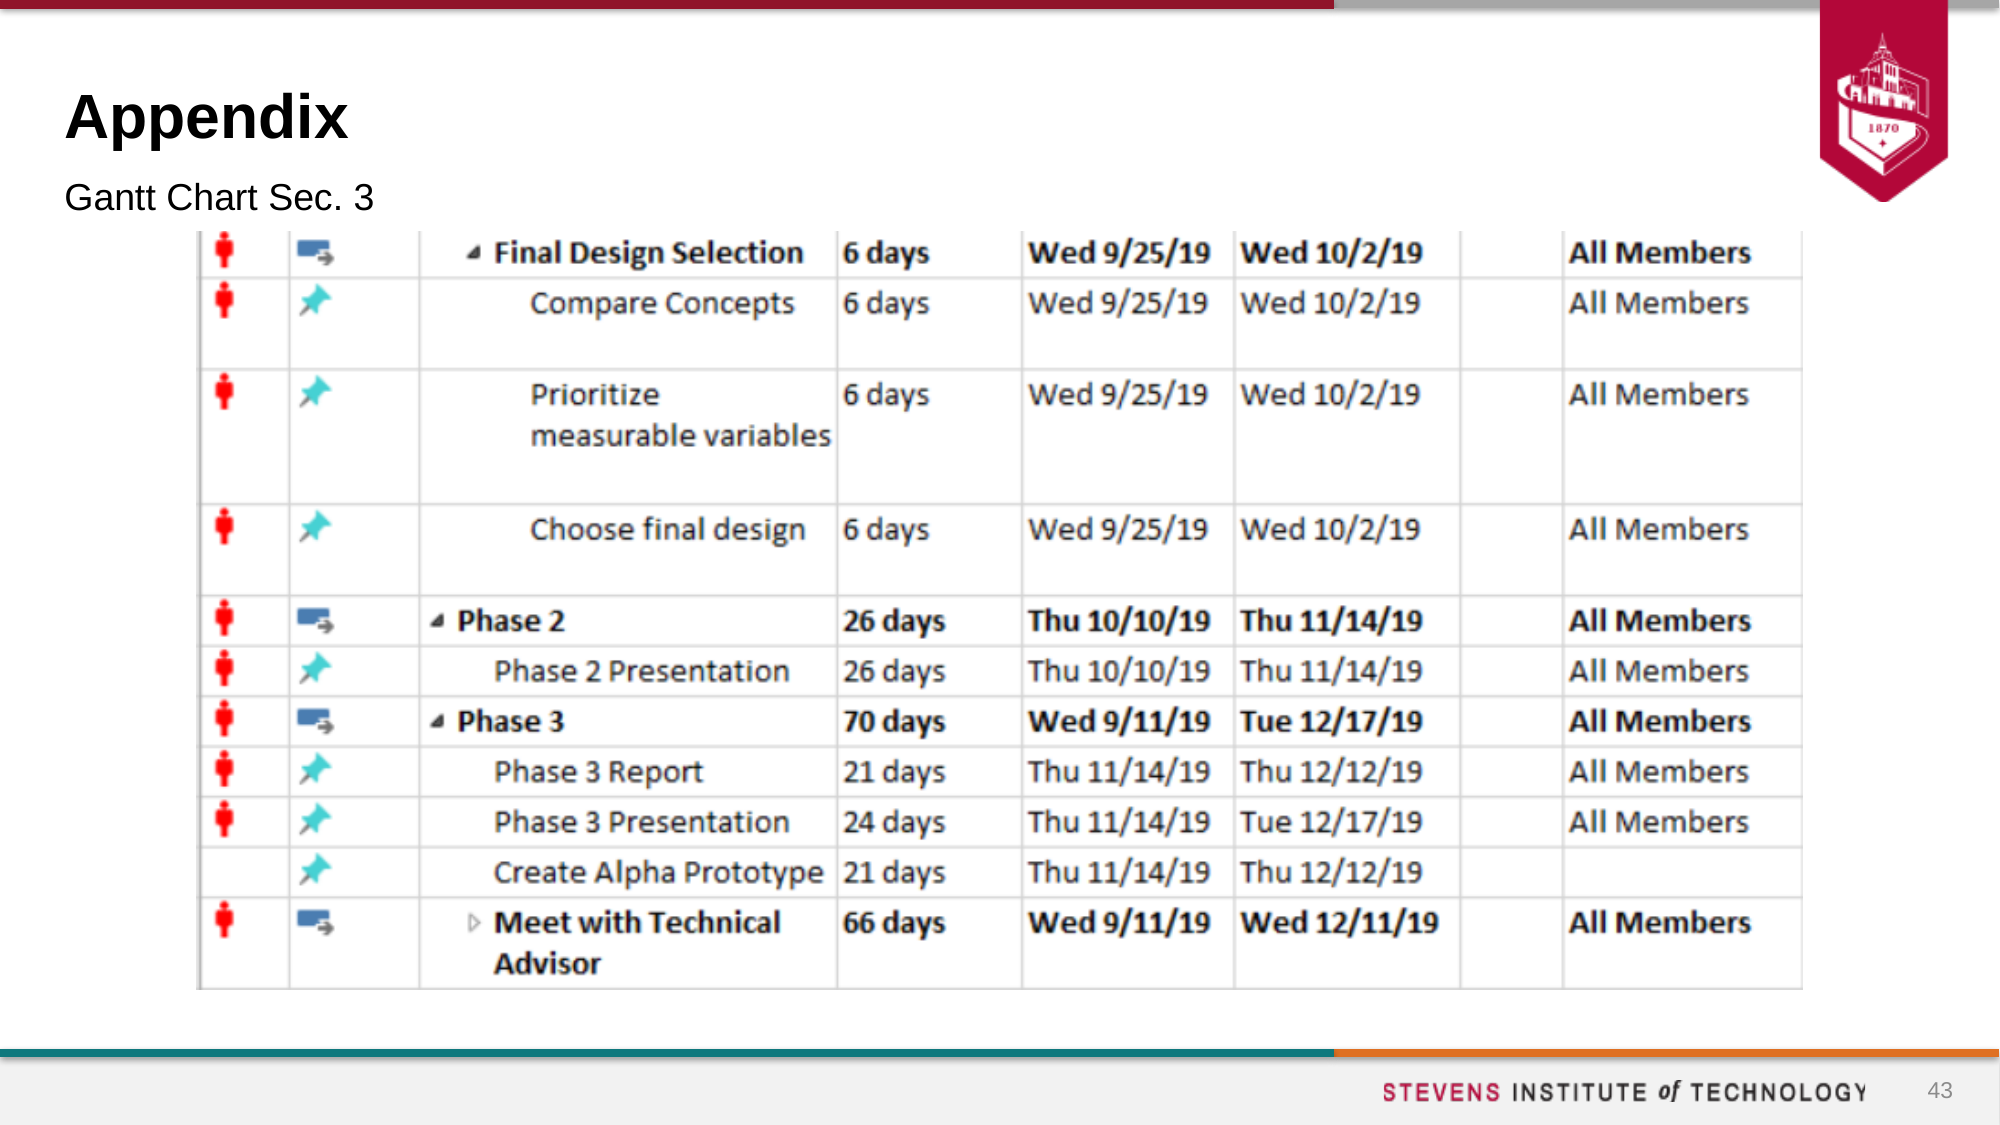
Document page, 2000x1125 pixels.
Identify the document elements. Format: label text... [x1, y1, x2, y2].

title Appendix [49, 68, 1647, 157]
slide_number 43 [1901, 1059, 1980, 1120]
list Gantt Chart Sec. 3 [49, 165, 1650, 232]
picture [196, 231, 1803, 990]
